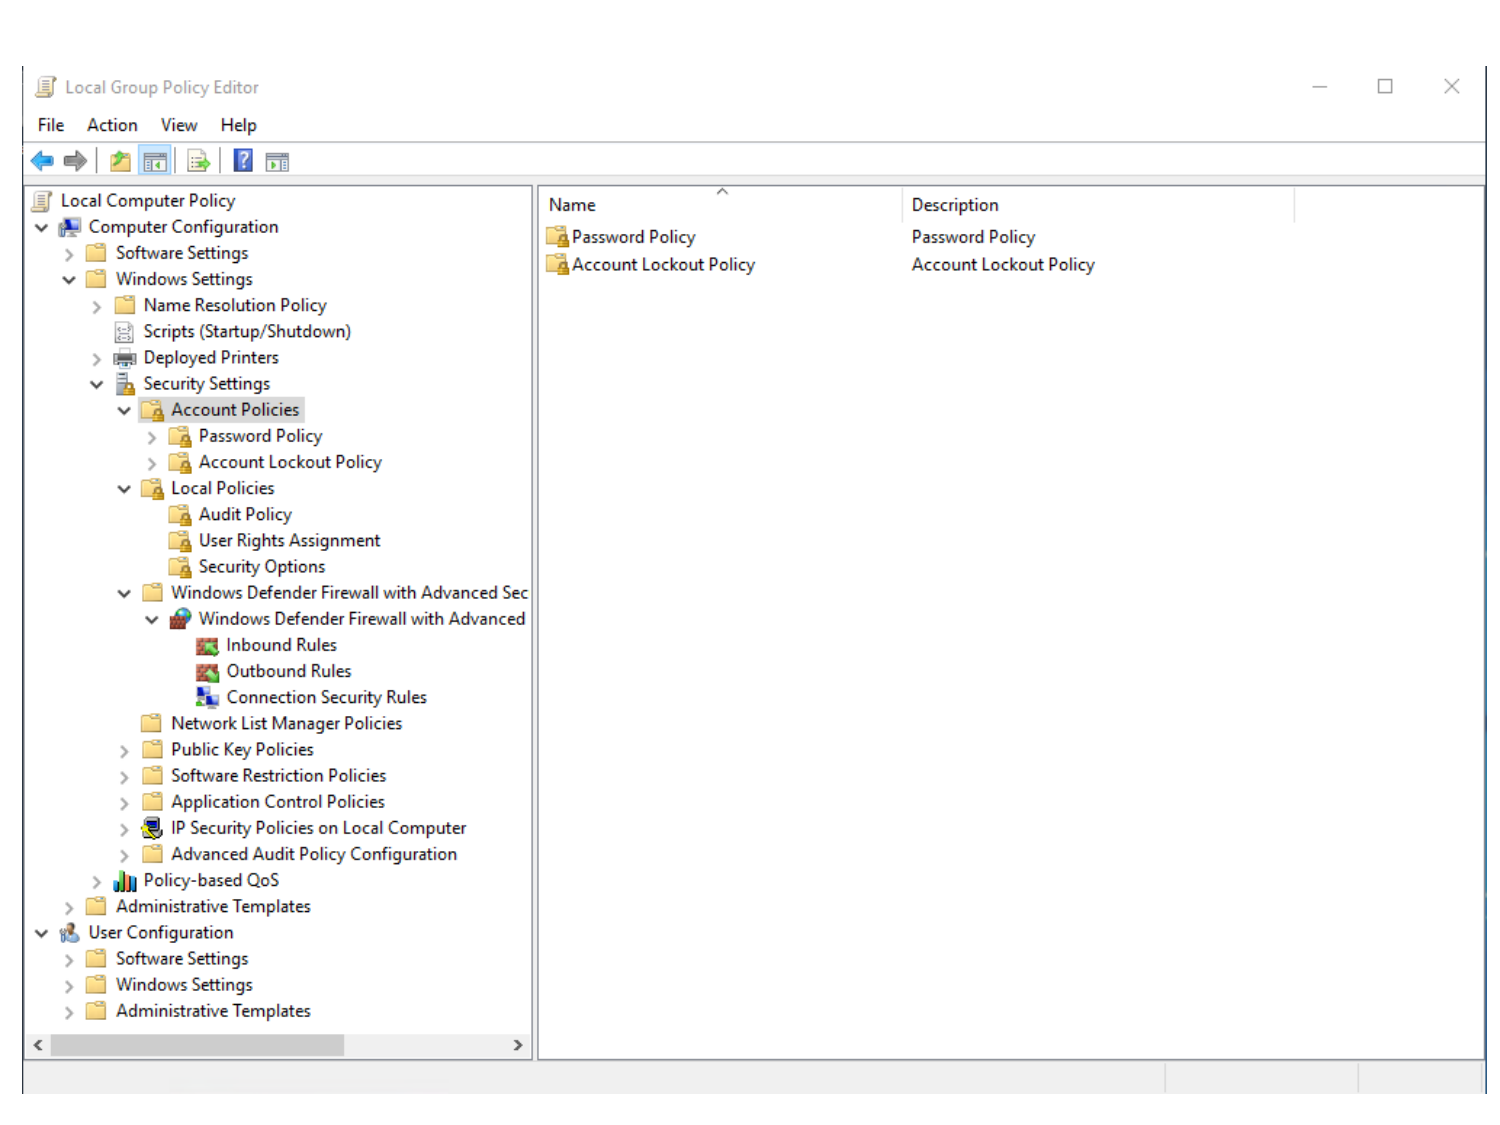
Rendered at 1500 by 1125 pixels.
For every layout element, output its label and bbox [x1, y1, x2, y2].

picture [22, 66, 1487, 1094]
